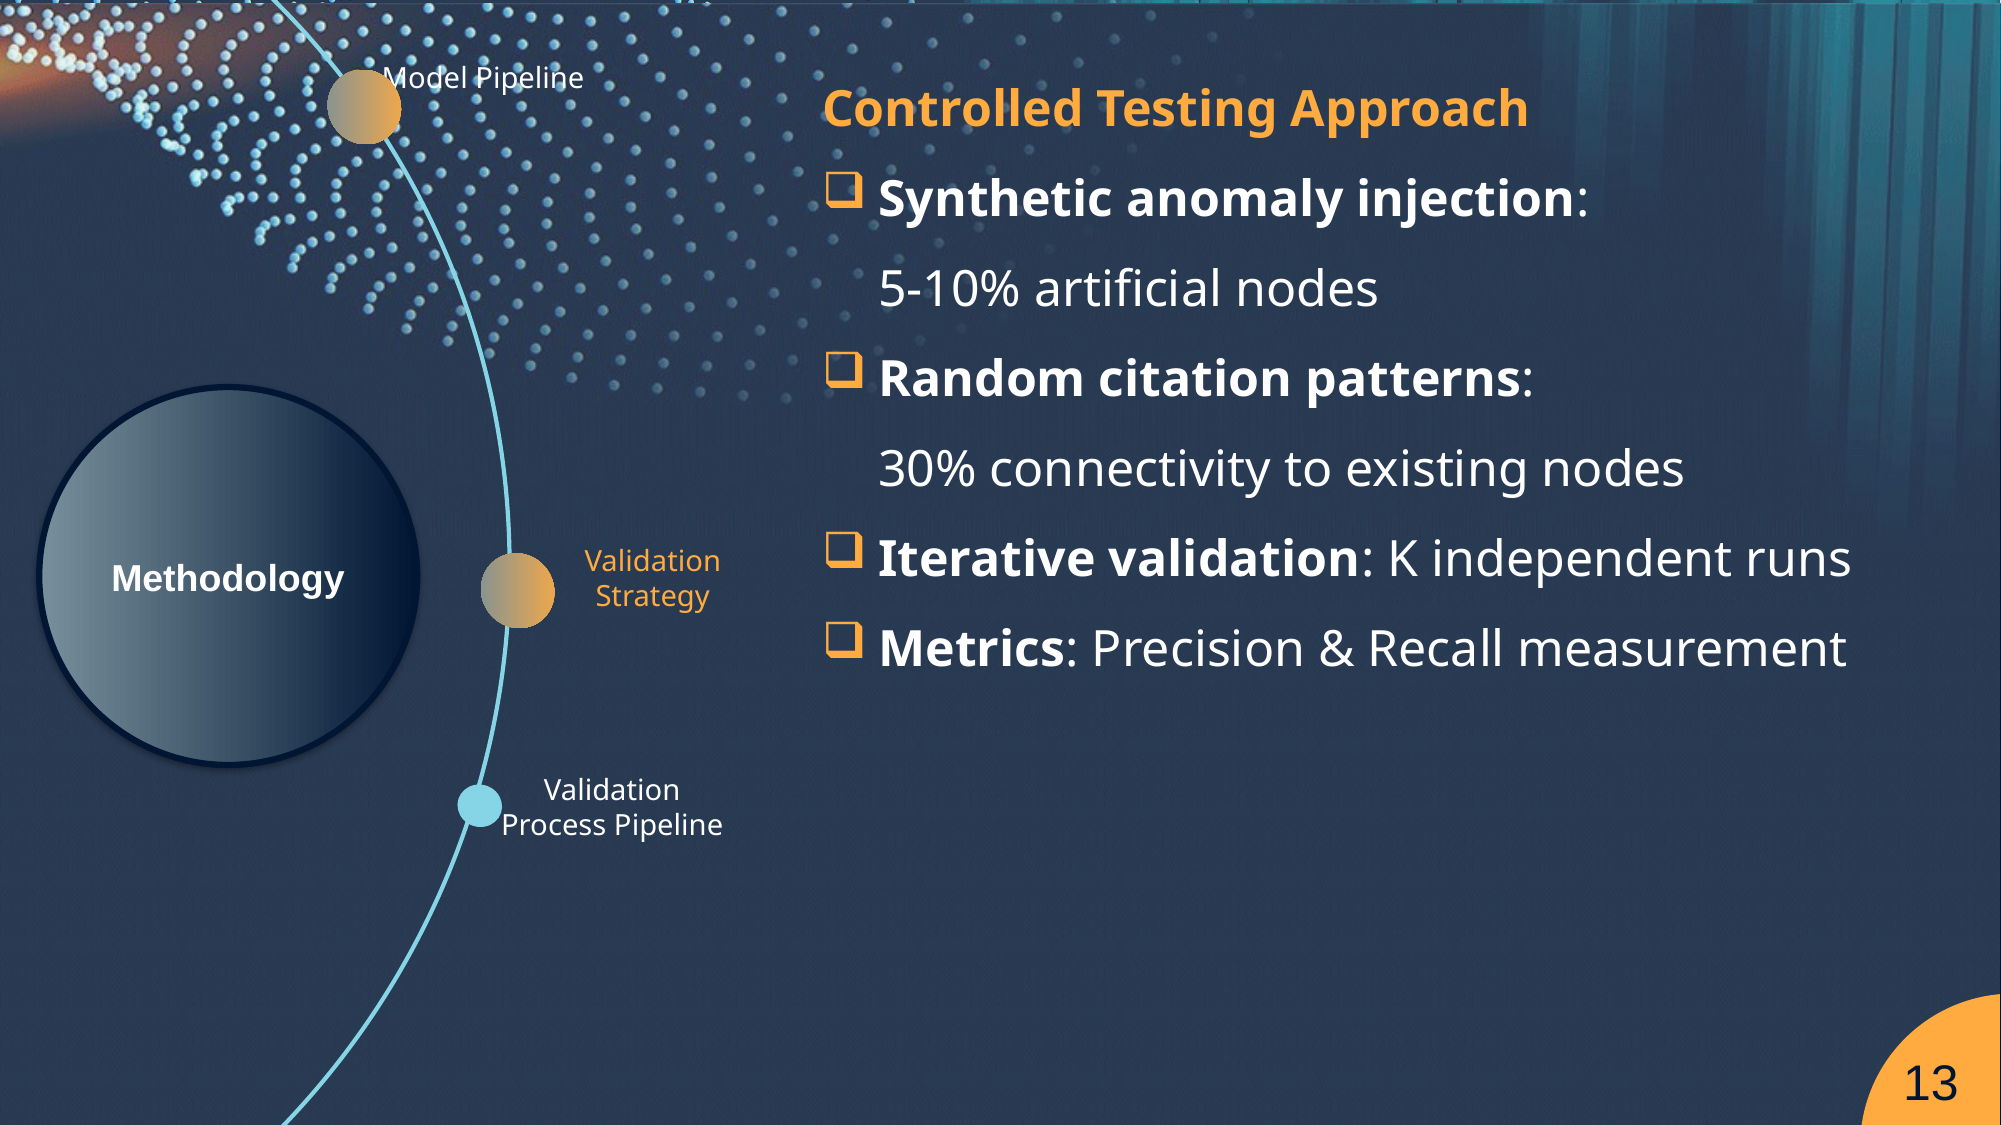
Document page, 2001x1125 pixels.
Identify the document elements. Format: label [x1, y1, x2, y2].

text_box [0, 0, 545, 1125]
picture [545, 0, 2001, 1125]
